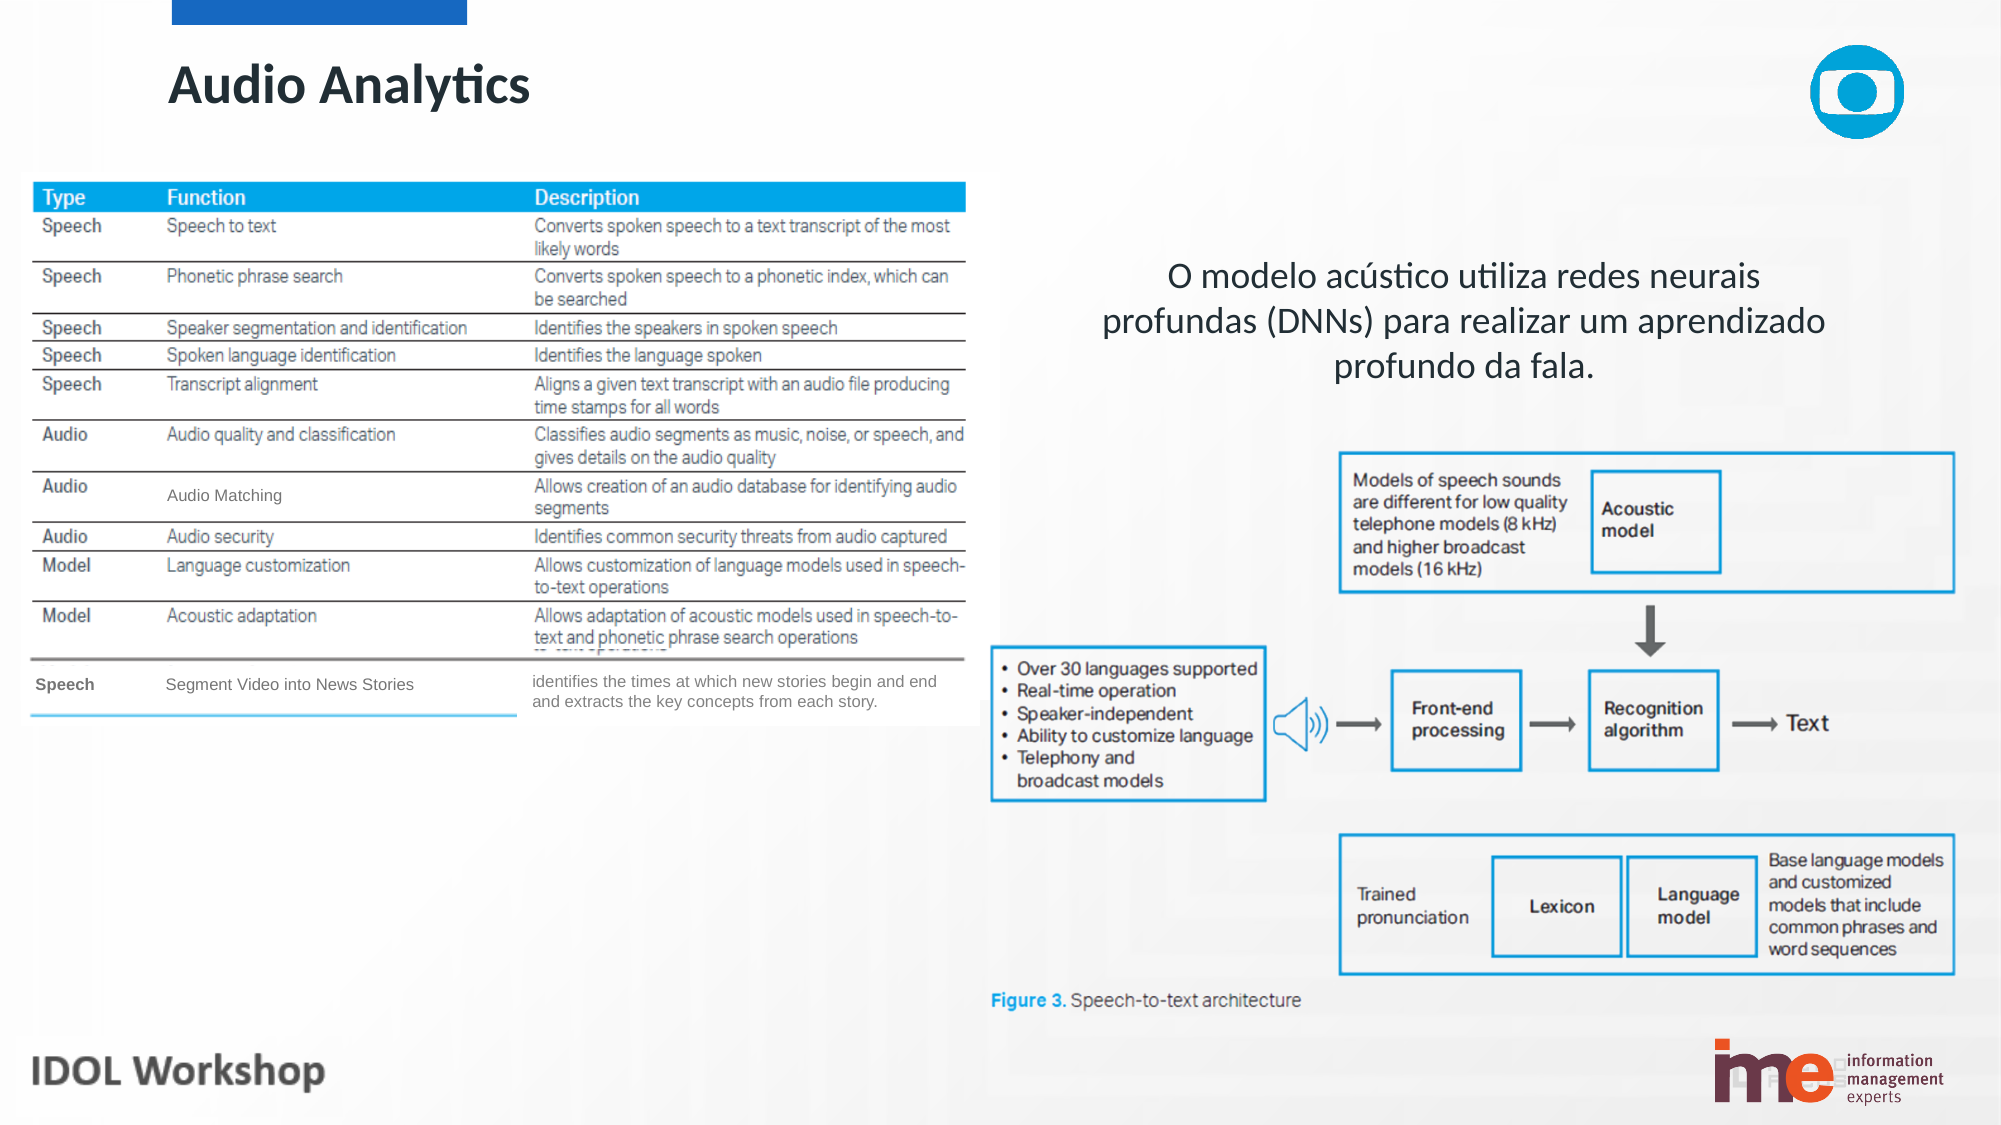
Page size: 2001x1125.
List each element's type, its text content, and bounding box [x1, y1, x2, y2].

title Audio Analytics [153, 48, 1338, 124]
picture [16, 1036, 352, 1117]
picture [978, 429, 1974, 1029]
text_box O modelo acústico utiliza redes neurais profundas (DNNs) para realizar um aprendizado profundo da fala. [1081, 243, 1848, 394]
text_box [20, 172, 1000, 726]
picture [1713, 1036, 1947, 1108]
picture [1789, 37, 1925, 146]
